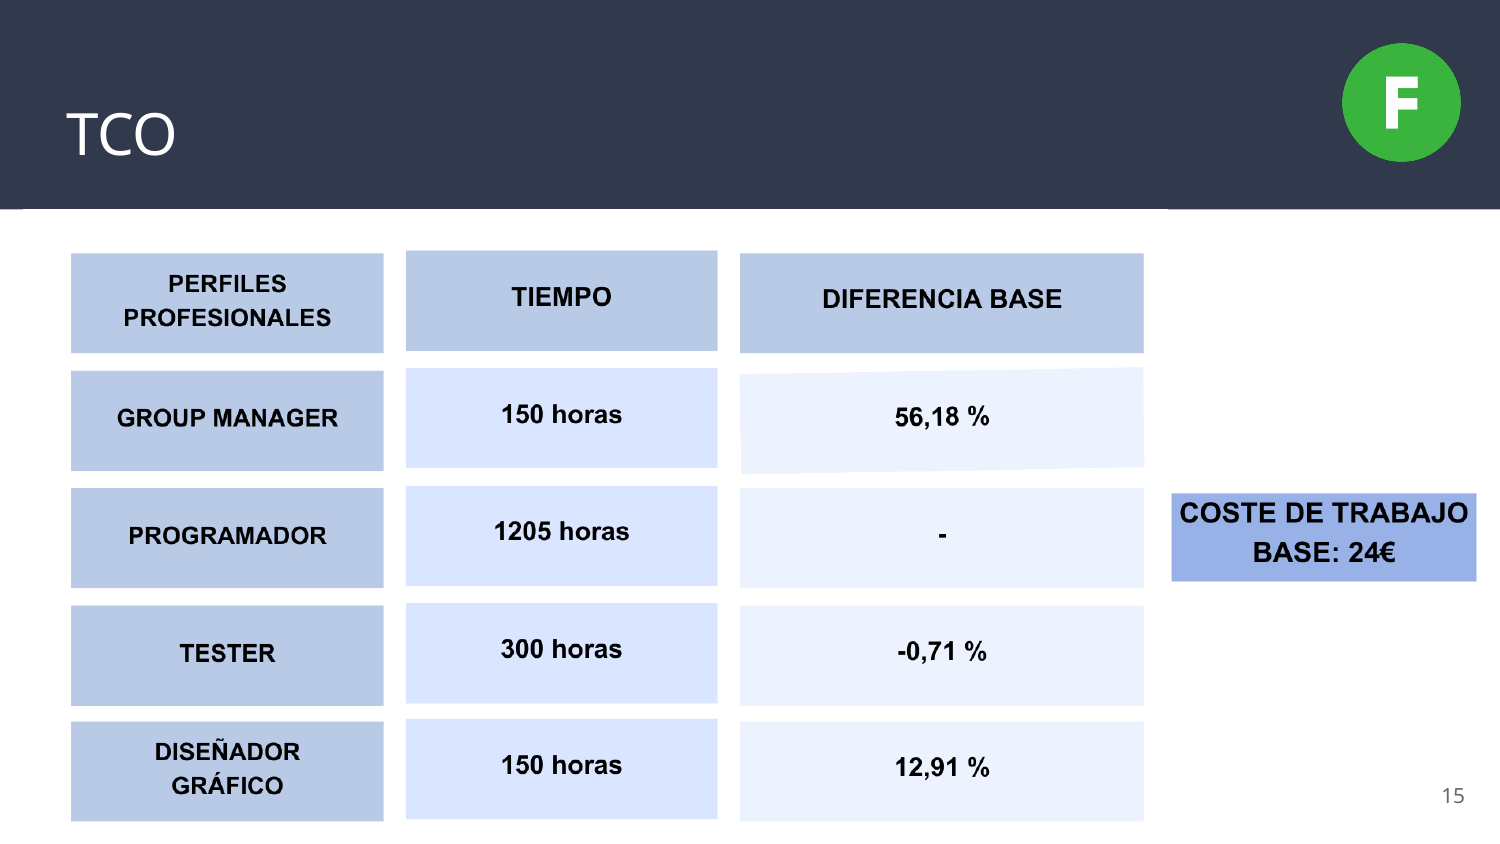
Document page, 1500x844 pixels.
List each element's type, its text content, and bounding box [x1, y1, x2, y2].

picture [22, 209, 1481, 830]
picture [1341, 42, 1461, 162]
title TCO [51, 82, 1449, 185]
slide_number ‹#› [1389, 764, 1480, 830]
